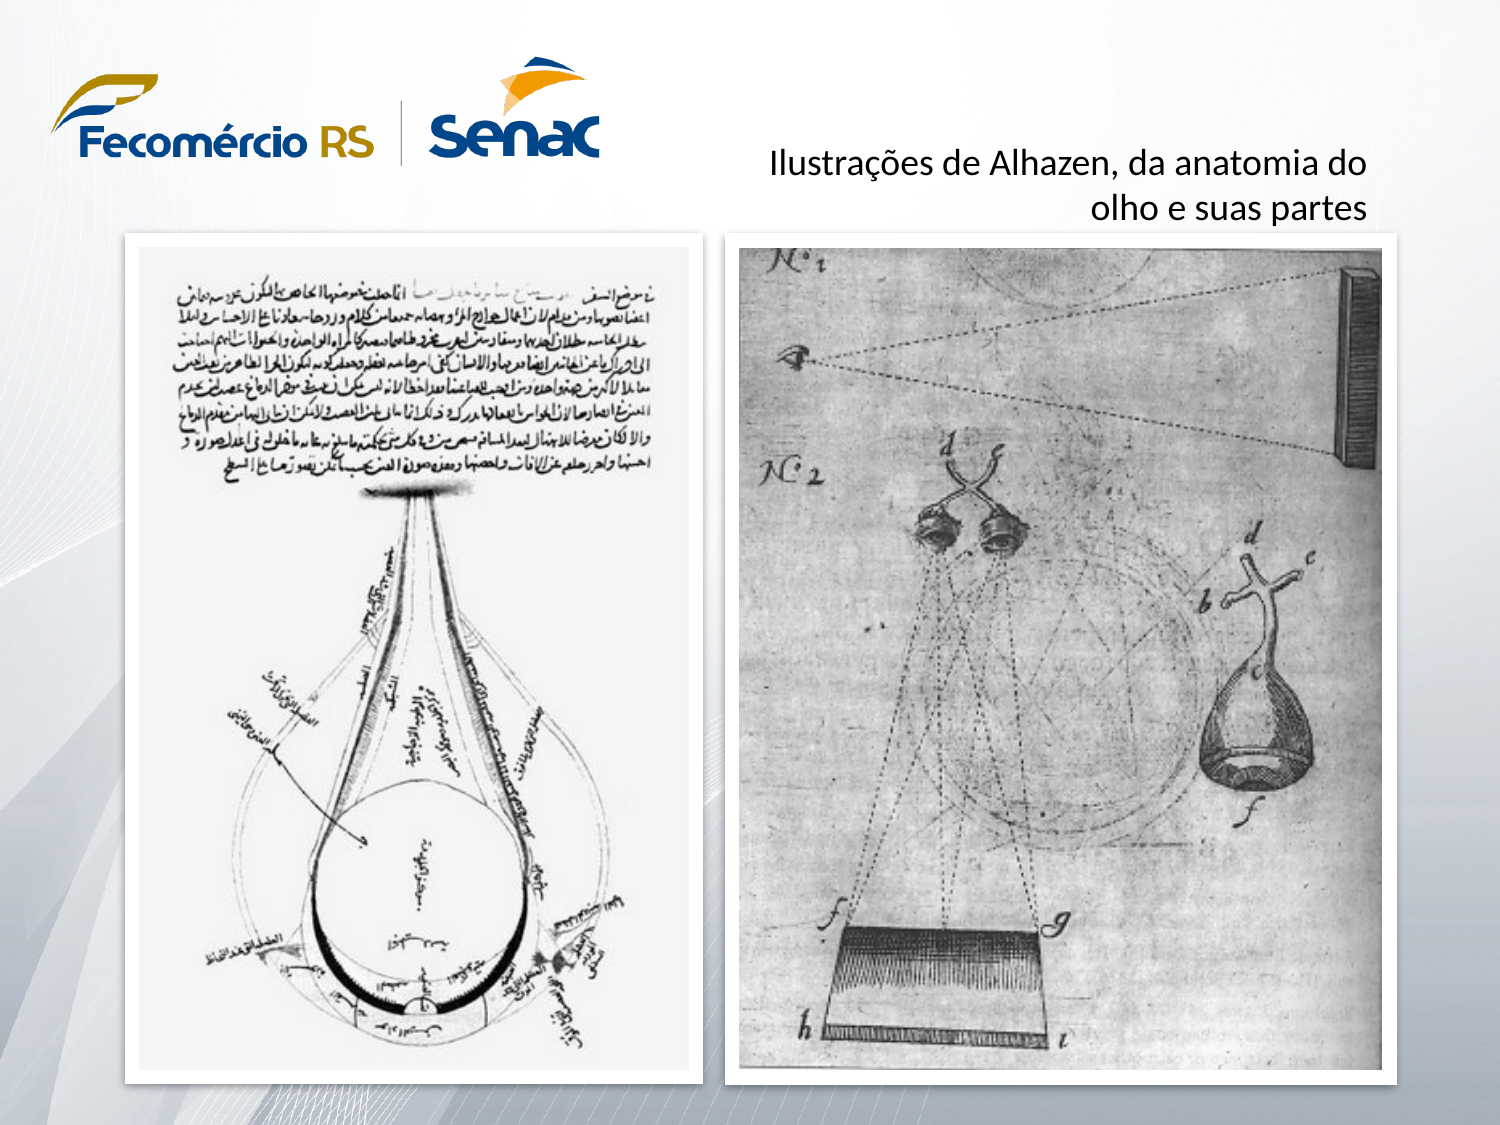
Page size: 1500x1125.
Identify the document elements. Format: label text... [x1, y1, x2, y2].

text_box Ilustrações de Alhazen, da anatomia do olho e suas partes [739, 130, 1382, 236]
picture [0, 0, 1500, 1125]
